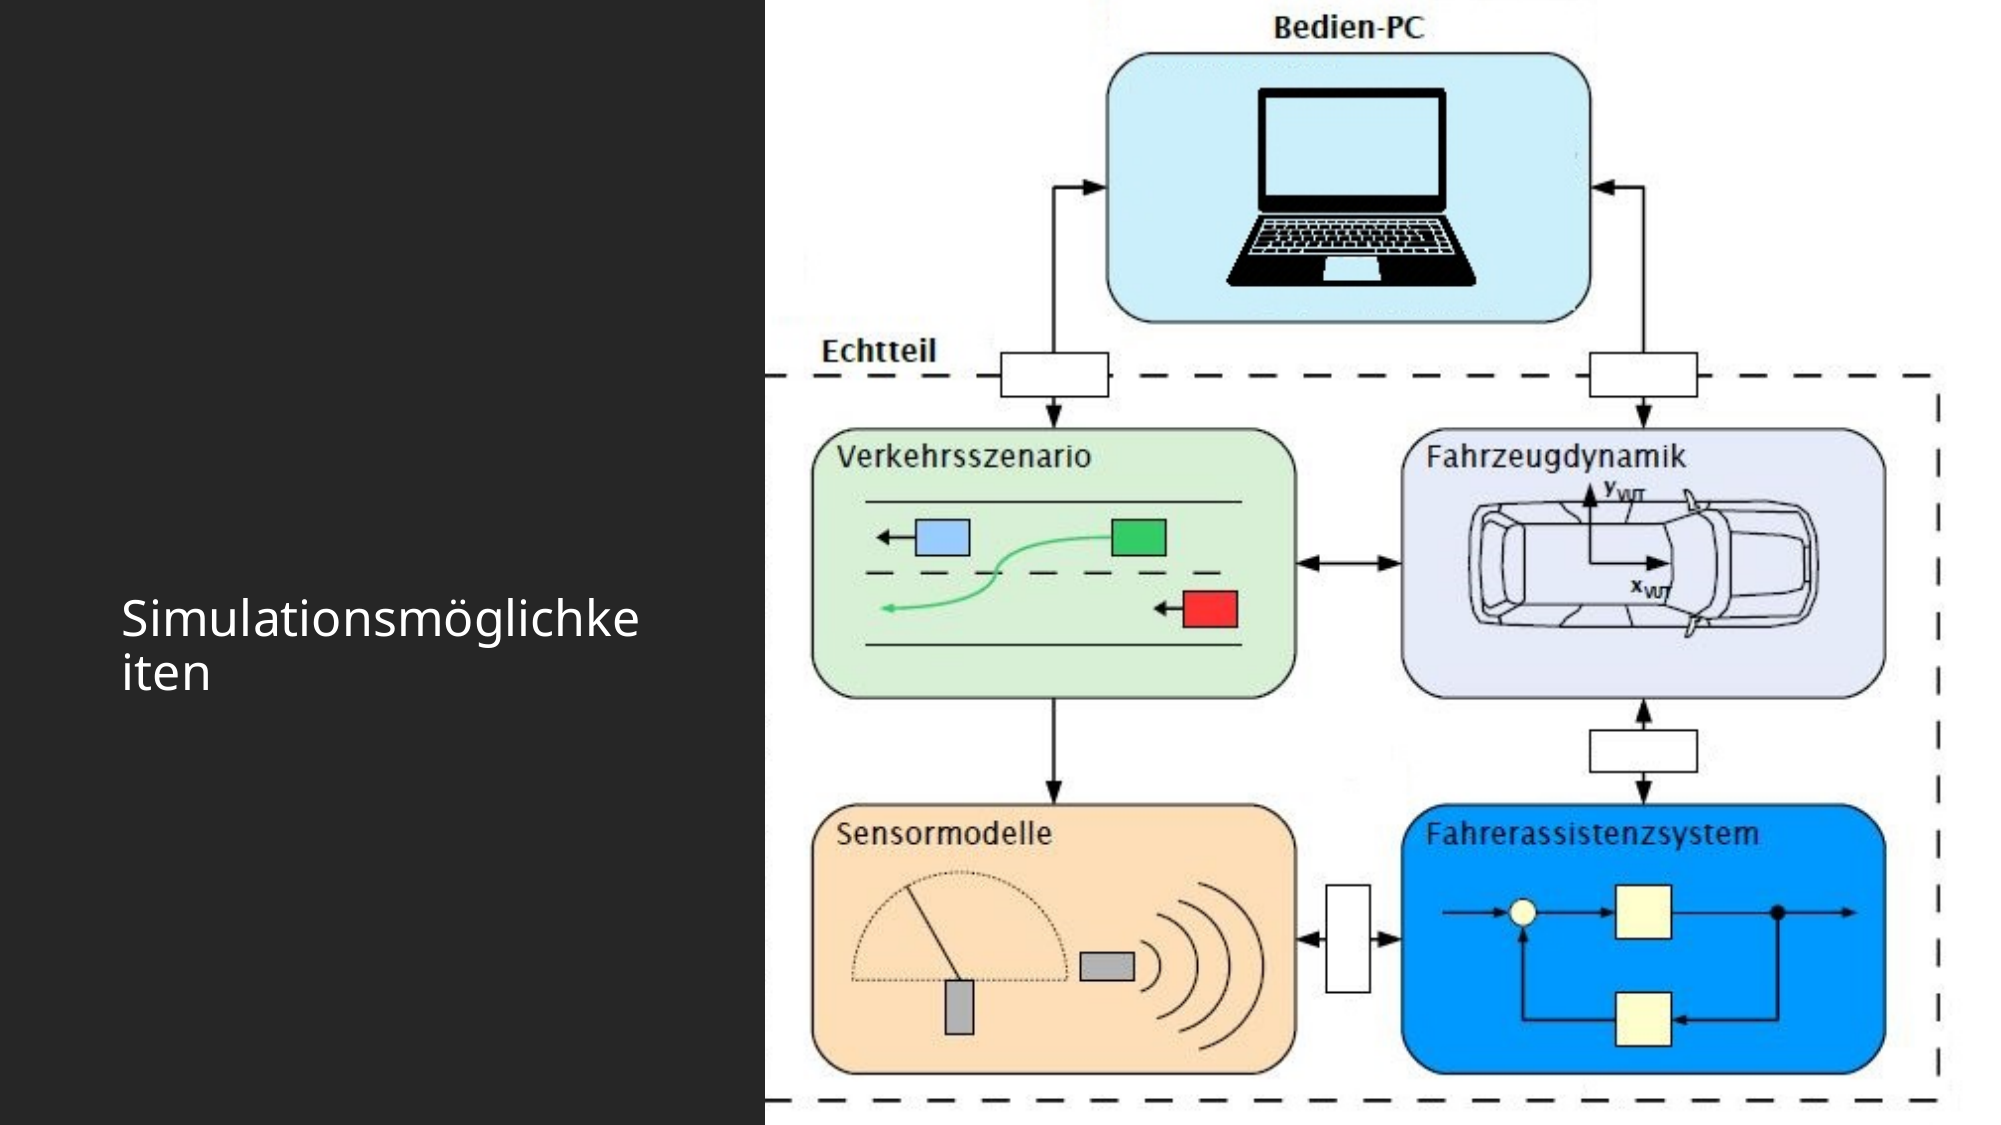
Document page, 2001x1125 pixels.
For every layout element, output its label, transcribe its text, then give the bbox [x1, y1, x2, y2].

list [765, 0, 2000, 1125]
title Simulationsmöglichkeiten [106, 104, 661, 709]
text_box [0, 0, 765, 1125]
